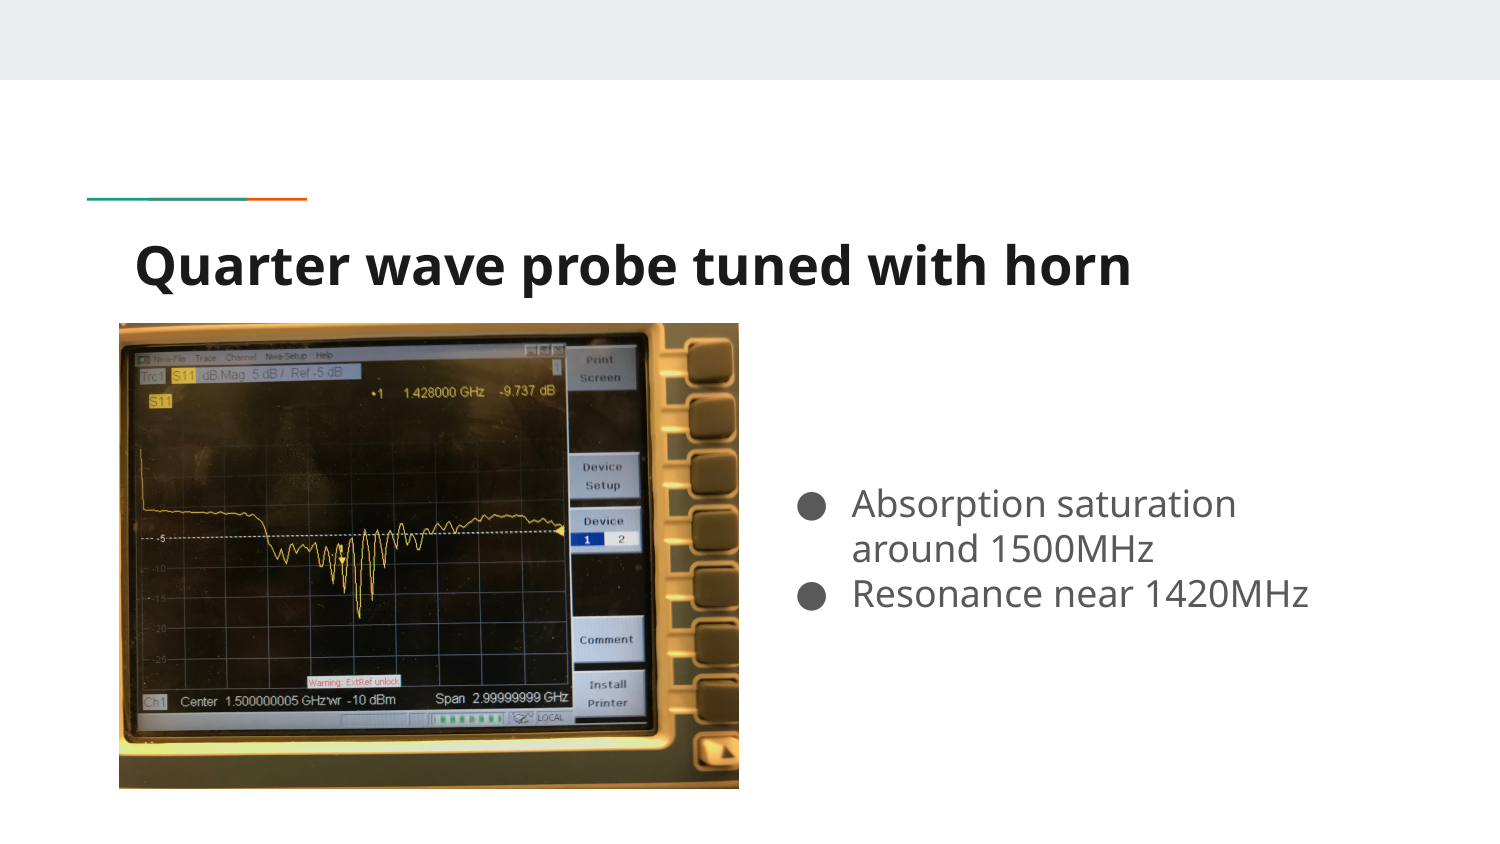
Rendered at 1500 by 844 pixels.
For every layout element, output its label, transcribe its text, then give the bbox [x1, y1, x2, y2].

list Absorption saturation around 1500MHz Resonance near 1420MHz [761, 464, 1381, 648]
picture [119, 323, 739, 789]
title Quarter wave probe tuned with horn [119, 216, 1381, 305]
